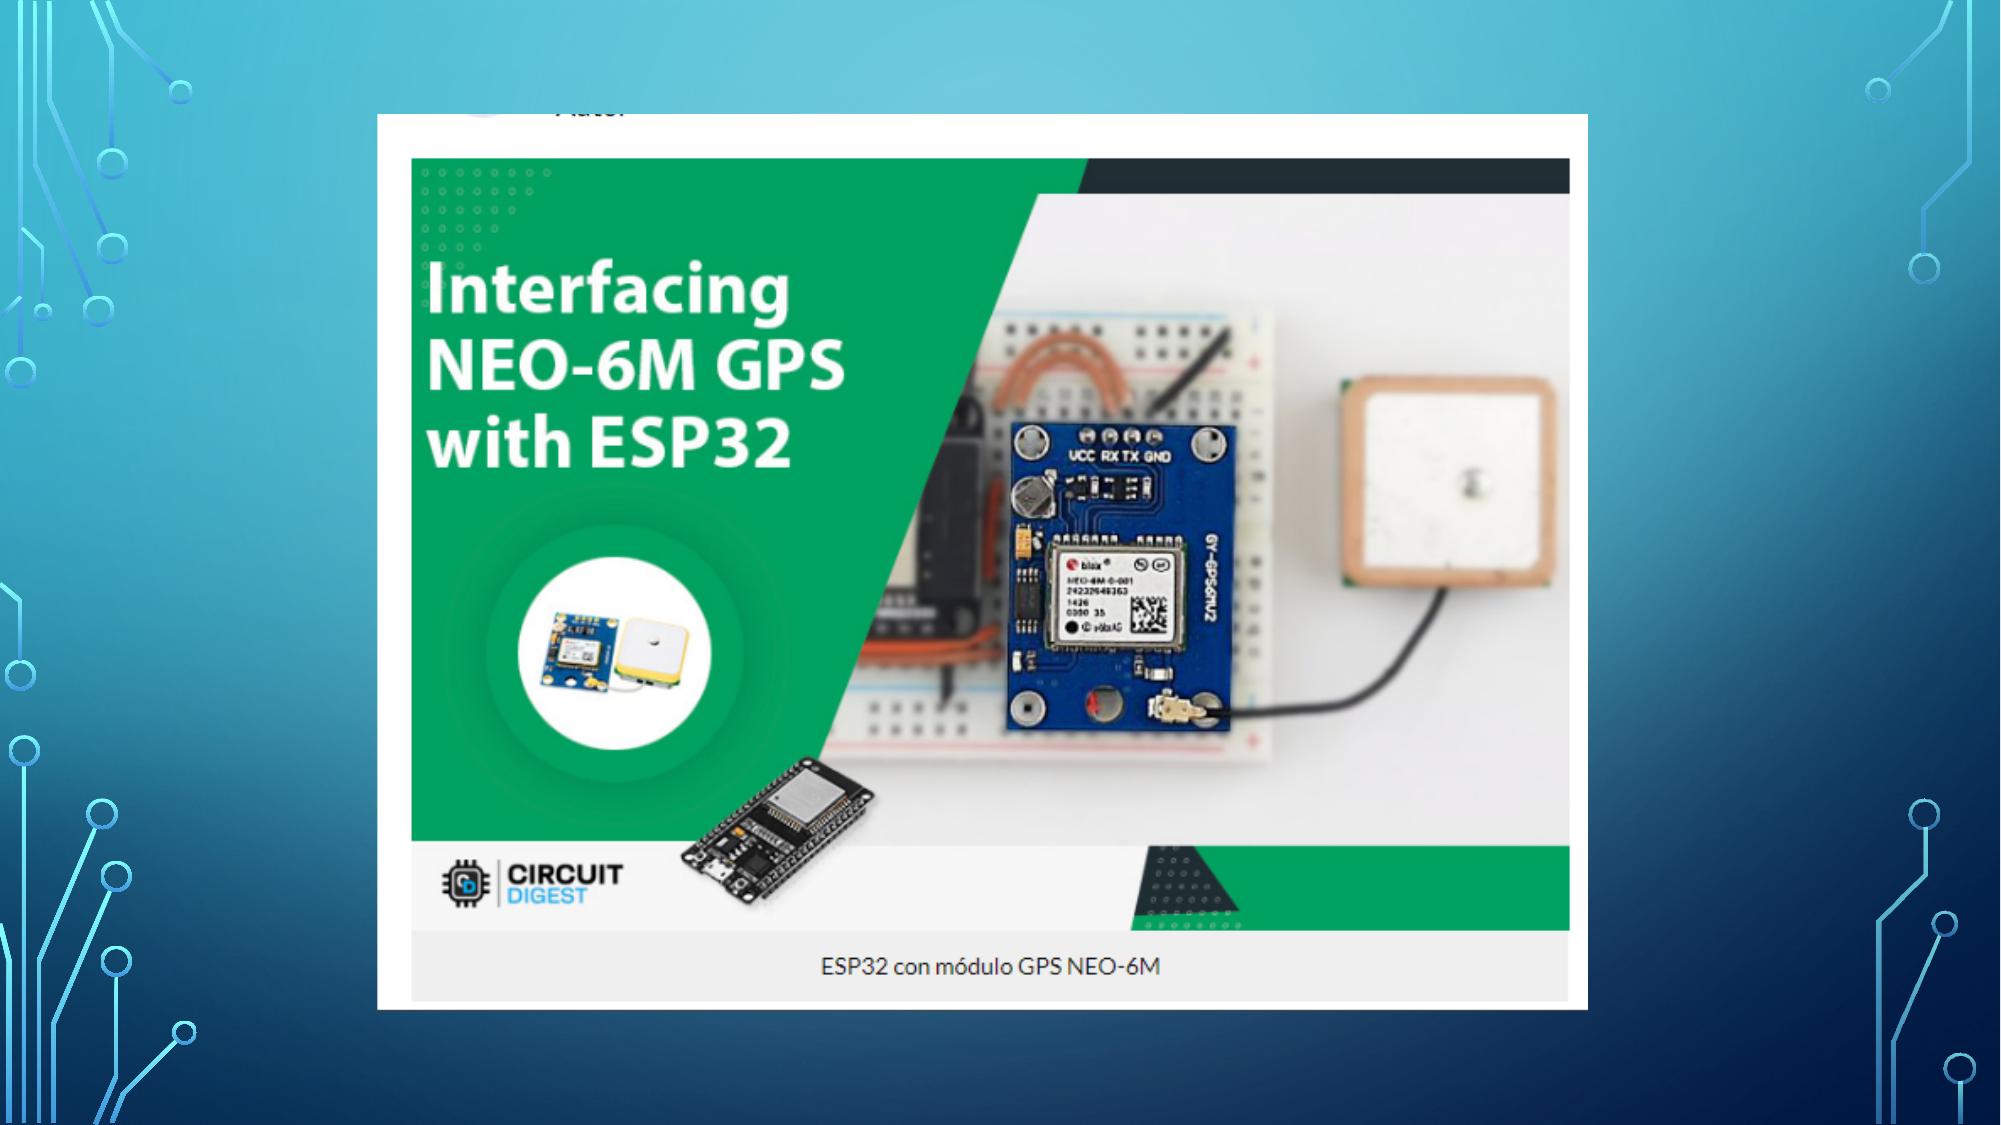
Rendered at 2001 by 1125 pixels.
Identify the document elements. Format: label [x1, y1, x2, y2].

list [377, 113, 1589, 1011]
